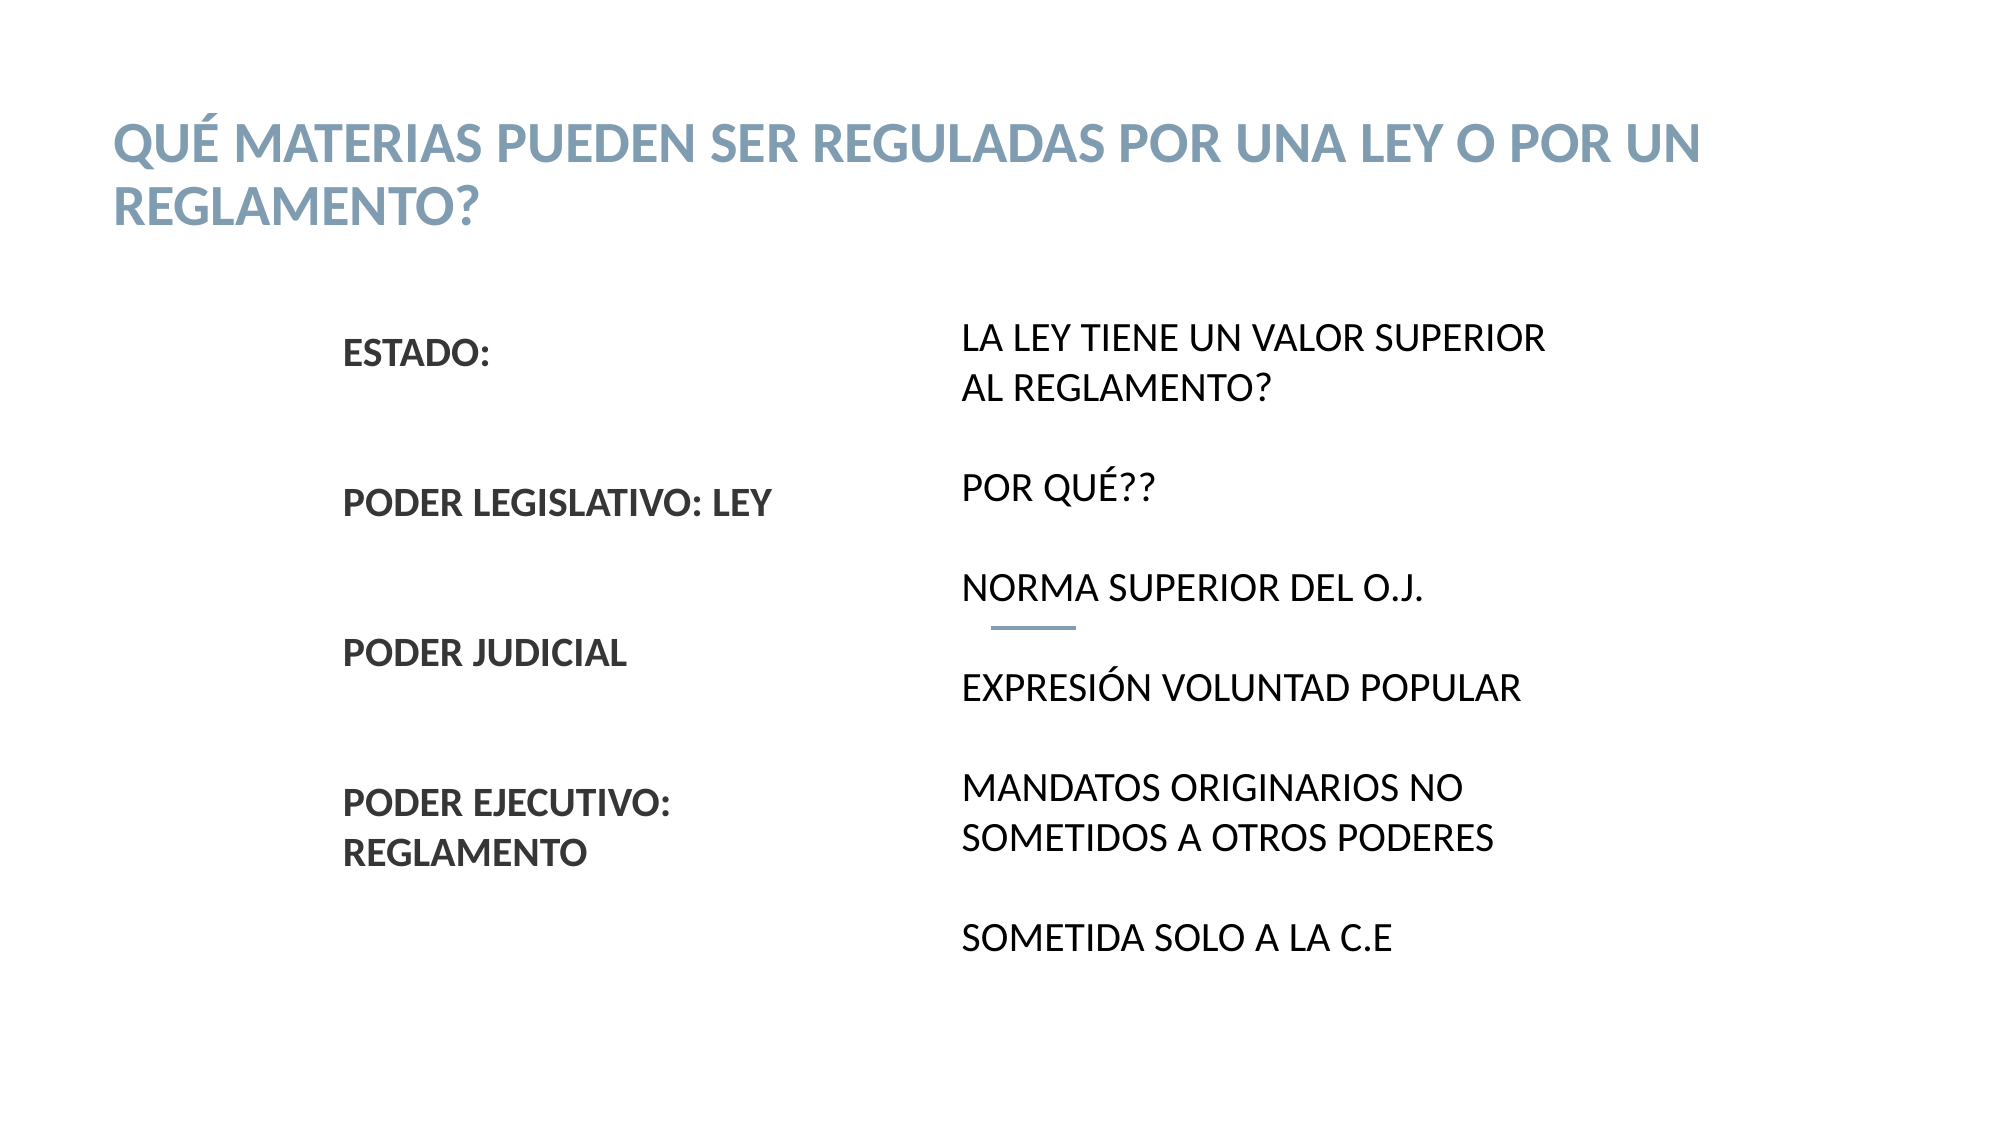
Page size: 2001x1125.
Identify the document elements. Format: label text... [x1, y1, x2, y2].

text_box QUÉ MATERIAS PUEDEN SER REGULADAS POR UNA LEY O POR UN REGLAMENTO? [105, 104, 1866, 247]
text_box ESTADO: PODER LEGISLATIVO: LEY PODER JUDICIAL PODER EJECUTIVO: REGLAMENTO [335, 316, 830, 883]
text_box LA LEY TIENE UN VALOR SUPERIOR AL REGLAMENTO? POR QUÉ?? NORMA SUPERIOR DEL O.J. EXPRESIÓN VOLUNTAD POPULAR MANDATOS ORIGINARIOS NO SOMETIDOS A OTROS PODERES SOMETIDA SOLO A LA C.E [946, 302, 1644, 1013]
